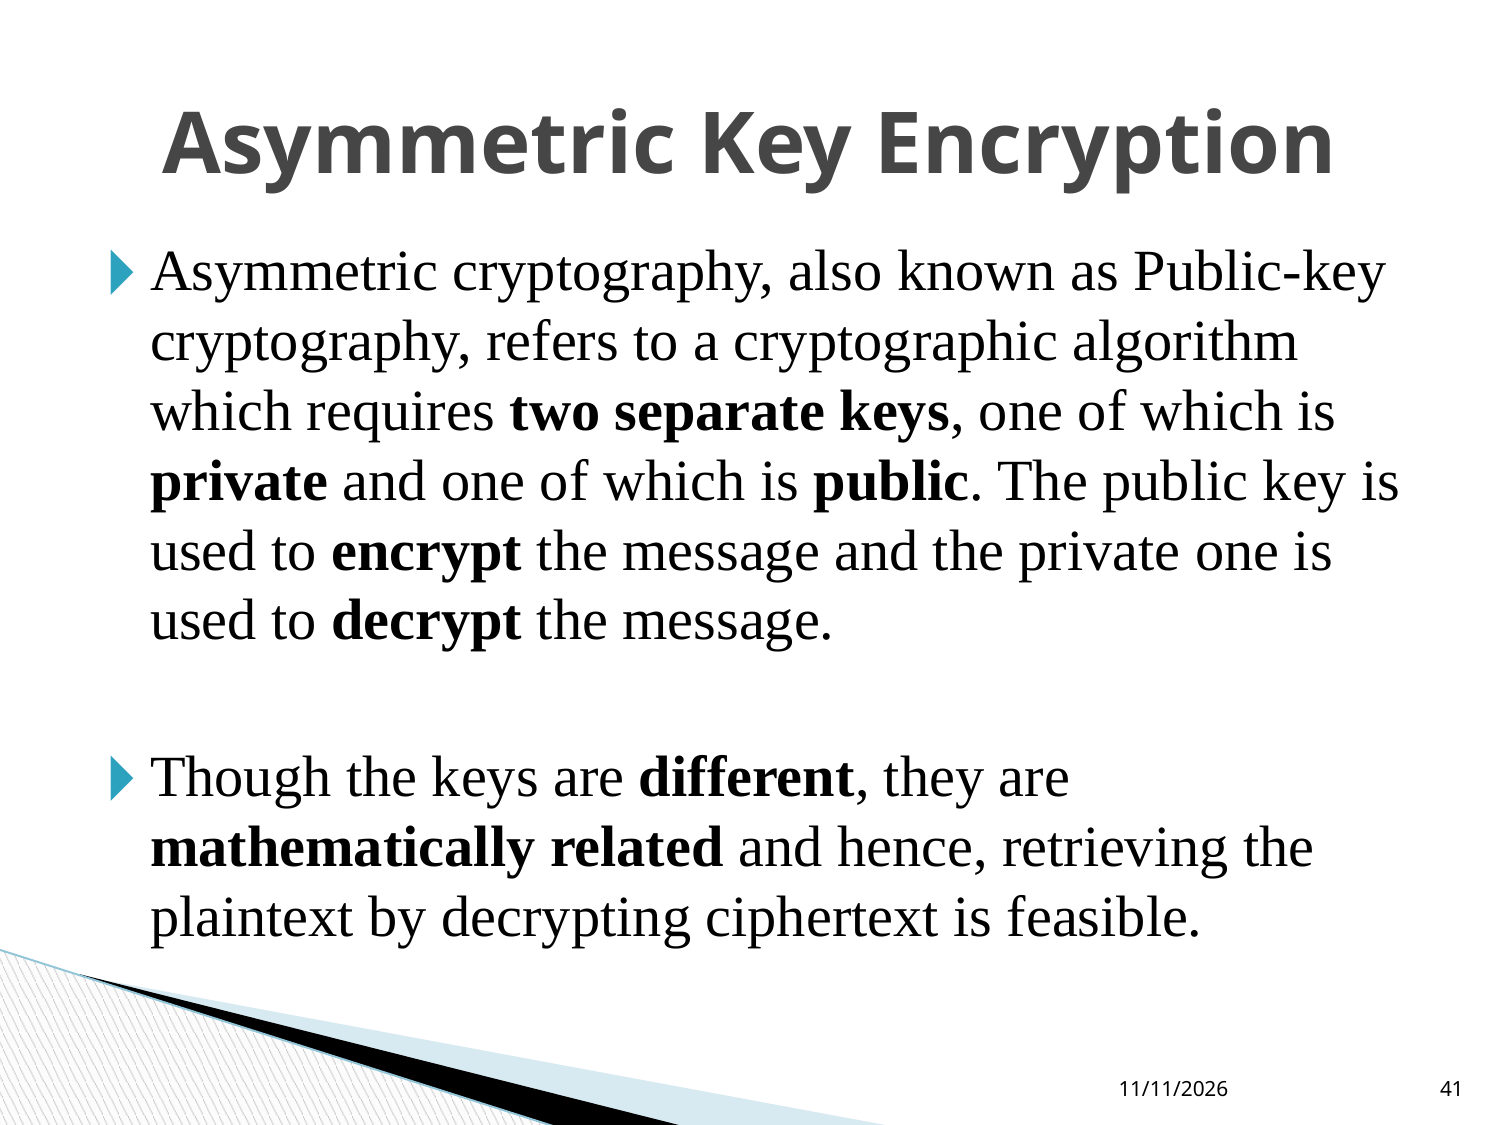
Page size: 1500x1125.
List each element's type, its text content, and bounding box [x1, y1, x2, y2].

slide_number 41 [1418, 1051, 1479, 1112]
list Asymmetric cryptography, also known as Public-key cryptography, refers to a cryptographic algorithm which requires two separate keys, one of which is private and one of which is public. The public key is used to encrypt the message and the private one is used to decrypt the message. Though the keys are different, they are mathematically related and hence, retrieving the plaintext by decrypting ciphertext is feasible. [75, 224, 1425, 963]
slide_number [1103, 1051, 1418, 1112]
title Asymmetric Key Encryption [75, 45, 1425, 224]
